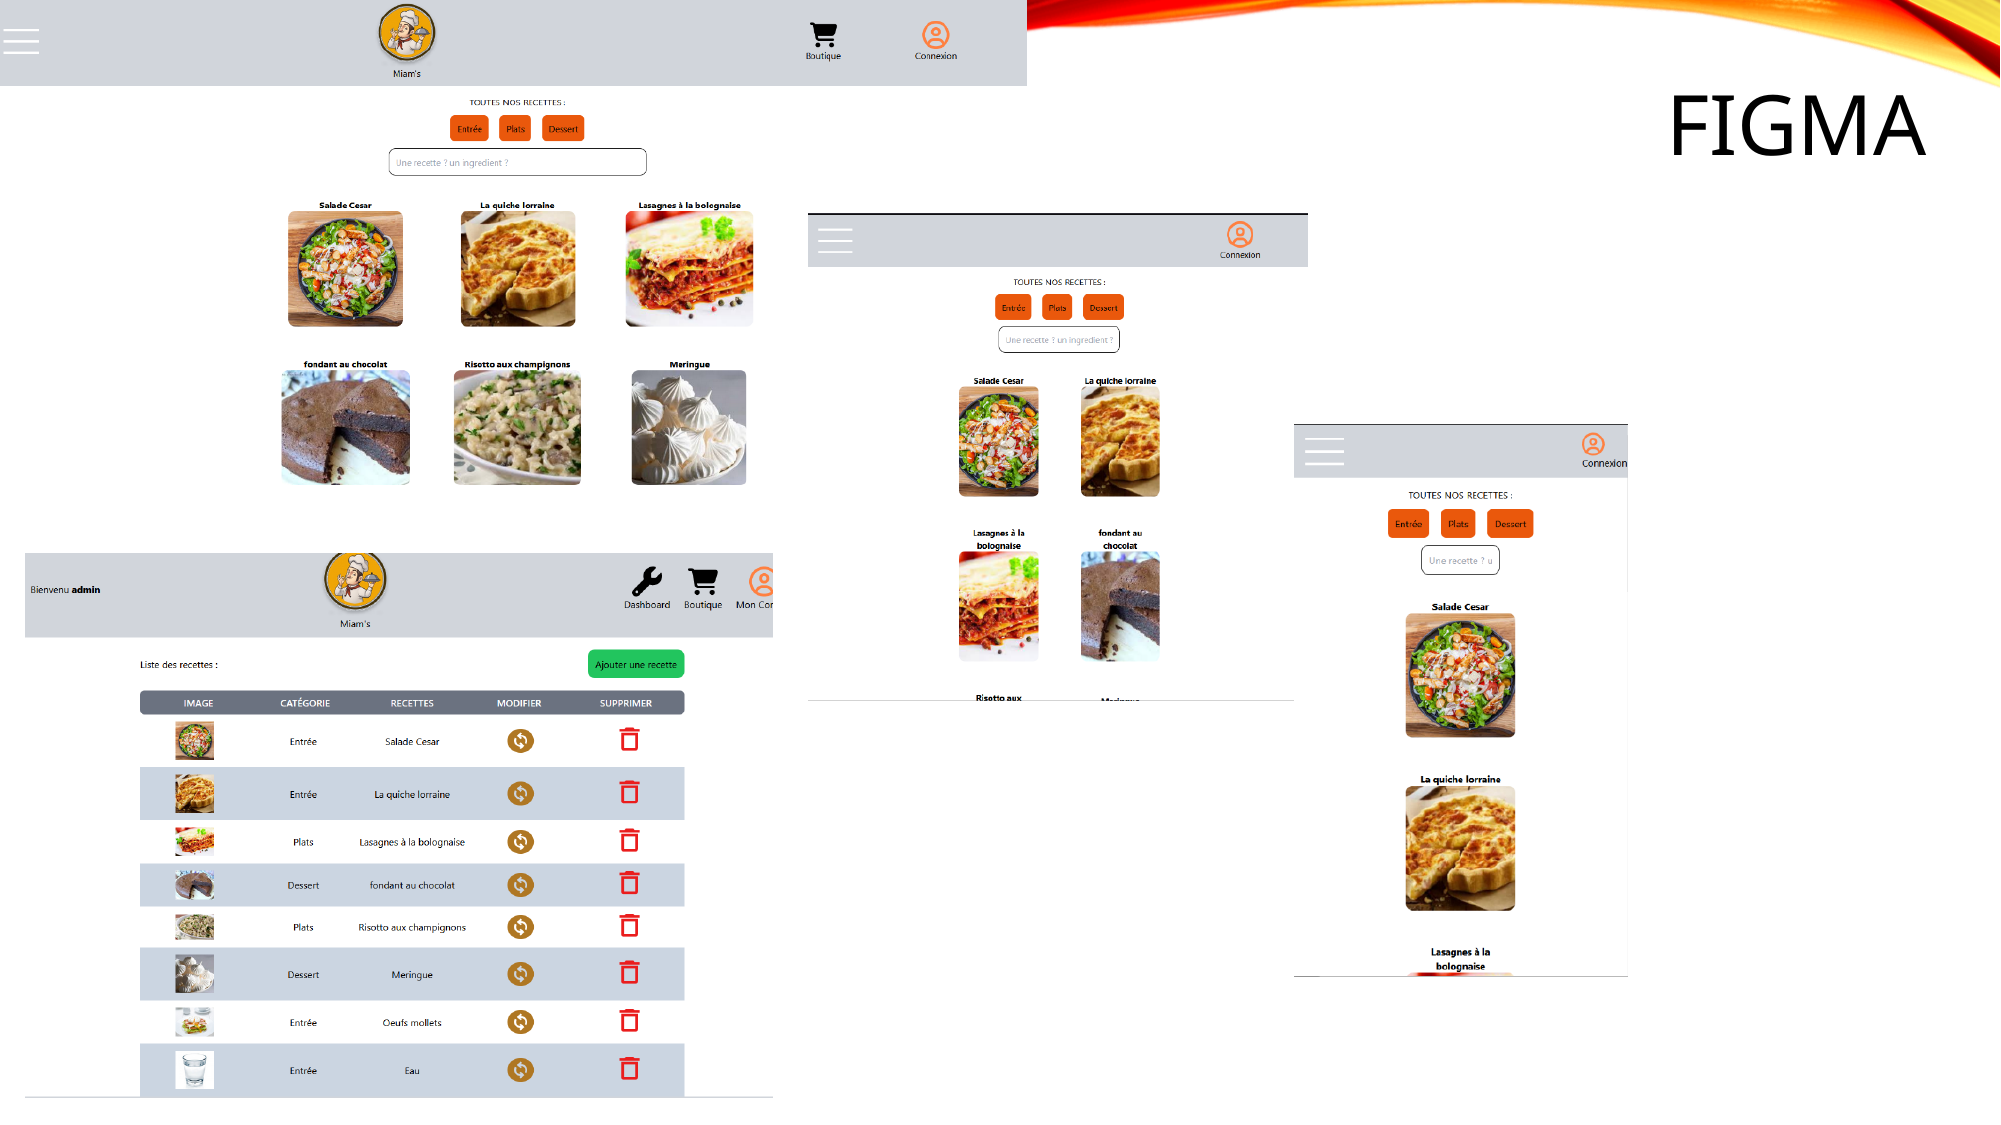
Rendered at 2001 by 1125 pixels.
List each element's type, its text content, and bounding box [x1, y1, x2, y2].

picture [24, 553, 773, 1098]
picture [0, 0, 2000, 977]
title Figma [1627, 22, 1942, 235]
